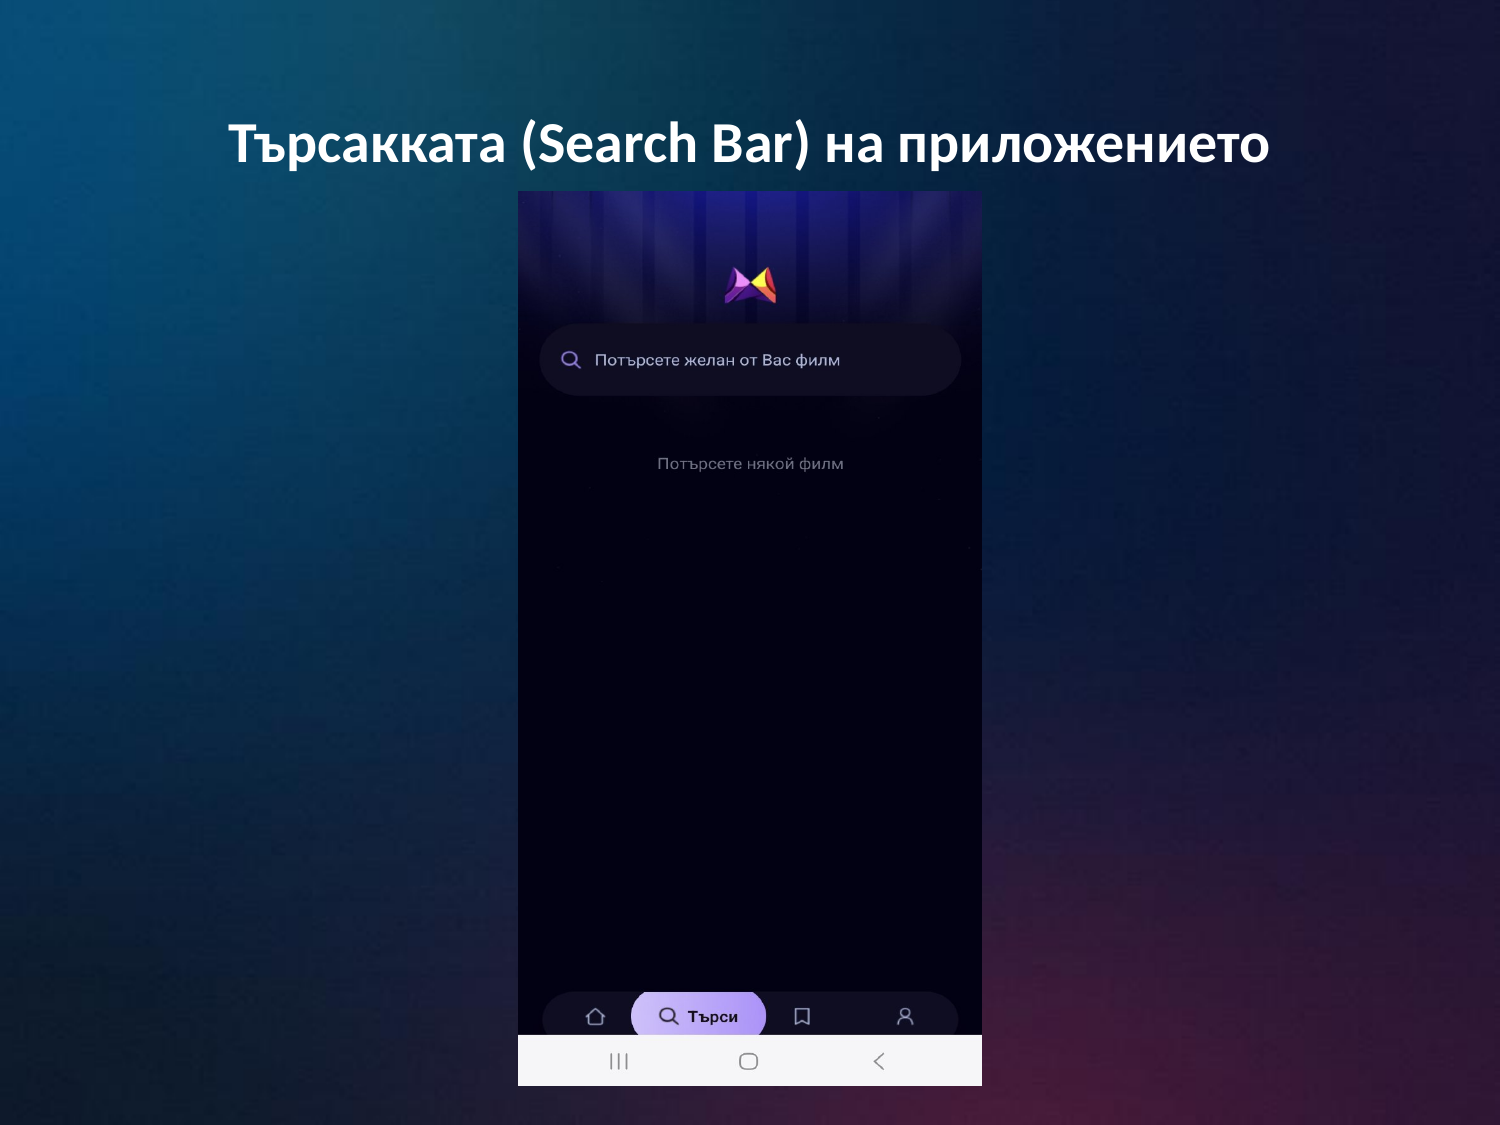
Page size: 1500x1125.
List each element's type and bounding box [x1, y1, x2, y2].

list [518, 191, 982, 1086]
list [0, 0, 1500, 1125]
